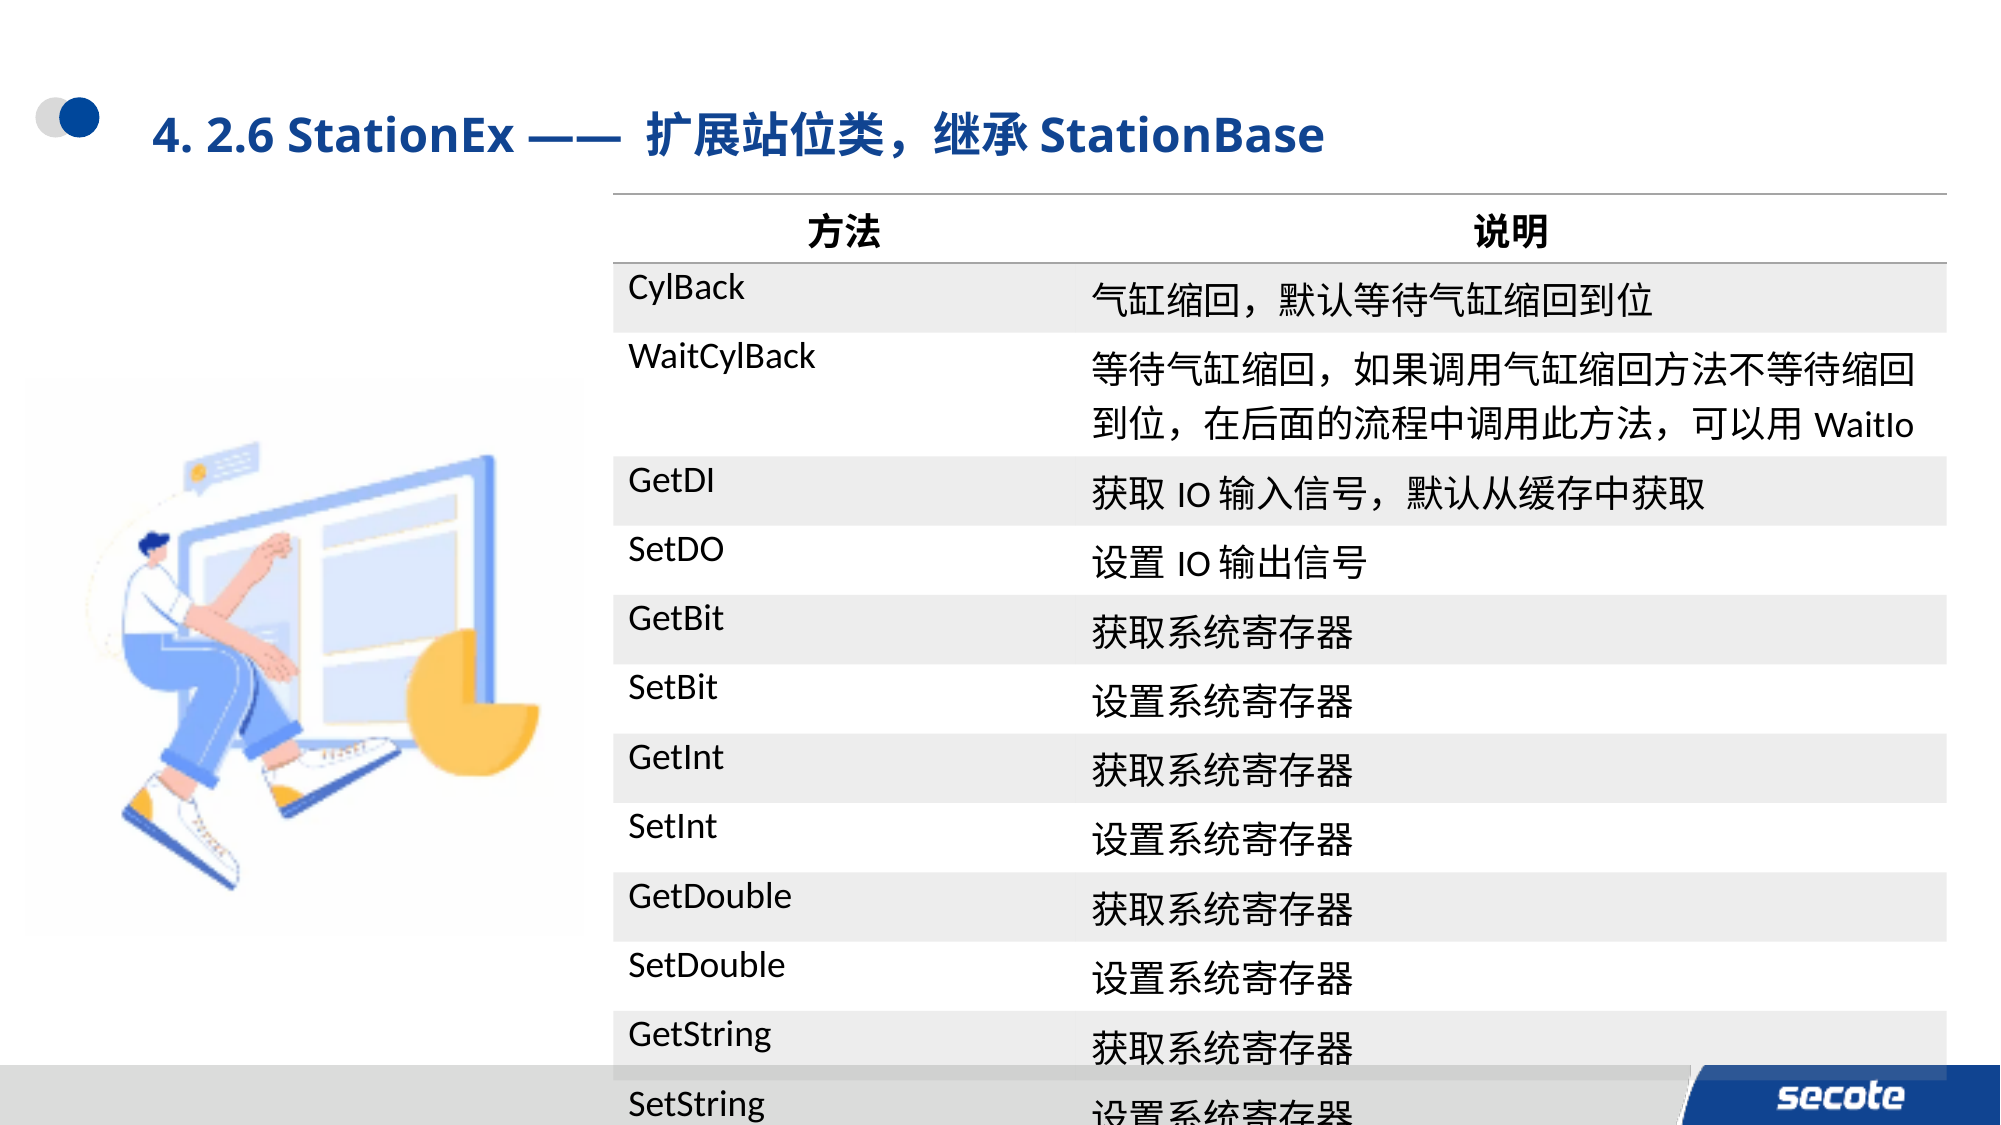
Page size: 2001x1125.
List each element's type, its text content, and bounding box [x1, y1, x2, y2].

table_header 方法 [613, 195, 1076, 262]
table_cell 等待气缸缩回，如果调用气缸缩回方法不等待缩回到位，在后面的流程中调用此方法，可以用WaitIo [1076, 333, 1947, 456]
table_cell 获取系统寄存器 [1076, 1011, 1947, 1080]
table_cell WaitCylBack [613, 333, 1076, 456]
table_cell GetBit [613, 595, 1076, 664]
picture [1947, 1065, 2000, 1125]
title 4. 2.6 StationEx —— 扩展站位类，继承StationBase [137, 59, 1670, 175]
table_cell 获取系统寄存器 [1076, 734, 1947, 803]
table_cell 设置系统寄存器 [1076, 942, 1947, 1011]
table_cell SetString [613, 1080, 1076, 1125]
table_cell GetDouble [613, 872, 1076, 942]
table_cell 获取IO输入信号，默认从缓存中获取 [1076, 456, 1947, 526]
table_header 说明 [1076, 195, 1947, 262]
table_cell GetDI [613, 456, 1076, 526]
picture [0, 1065, 613, 1125]
table_cell SetBit [613, 664, 1076, 734]
table_cell 气缸缩回，默认等待气缸缩回到位 [1076, 264, 1947, 333]
picture [25, 378, 584, 936]
table_cell CylBack [613, 264, 1076, 333]
table_cell 设置系统寄存器 [1076, 803, 1947, 872]
table_cell SetDouble [613, 942, 1076, 1011]
table_cell 获取系统寄存器 [1076, 872, 1947, 942]
table_cell SetInt [613, 803, 1076, 872]
table_cell 设置系统寄存器 [1076, 1080, 1947, 1125]
table_cell SetDO [613, 526, 1076, 595]
table_cell GetString [613, 1011, 1076, 1080]
table_cell 设置系统寄存器 [1076, 664, 1947, 734]
table_cell GetInt [613, 734, 1076, 803]
table_cell 设置IO输出信号 [1076, 526, 1947, 595]
table_cell 获取系统寄存器 [1076, 595, 1947, 664]
